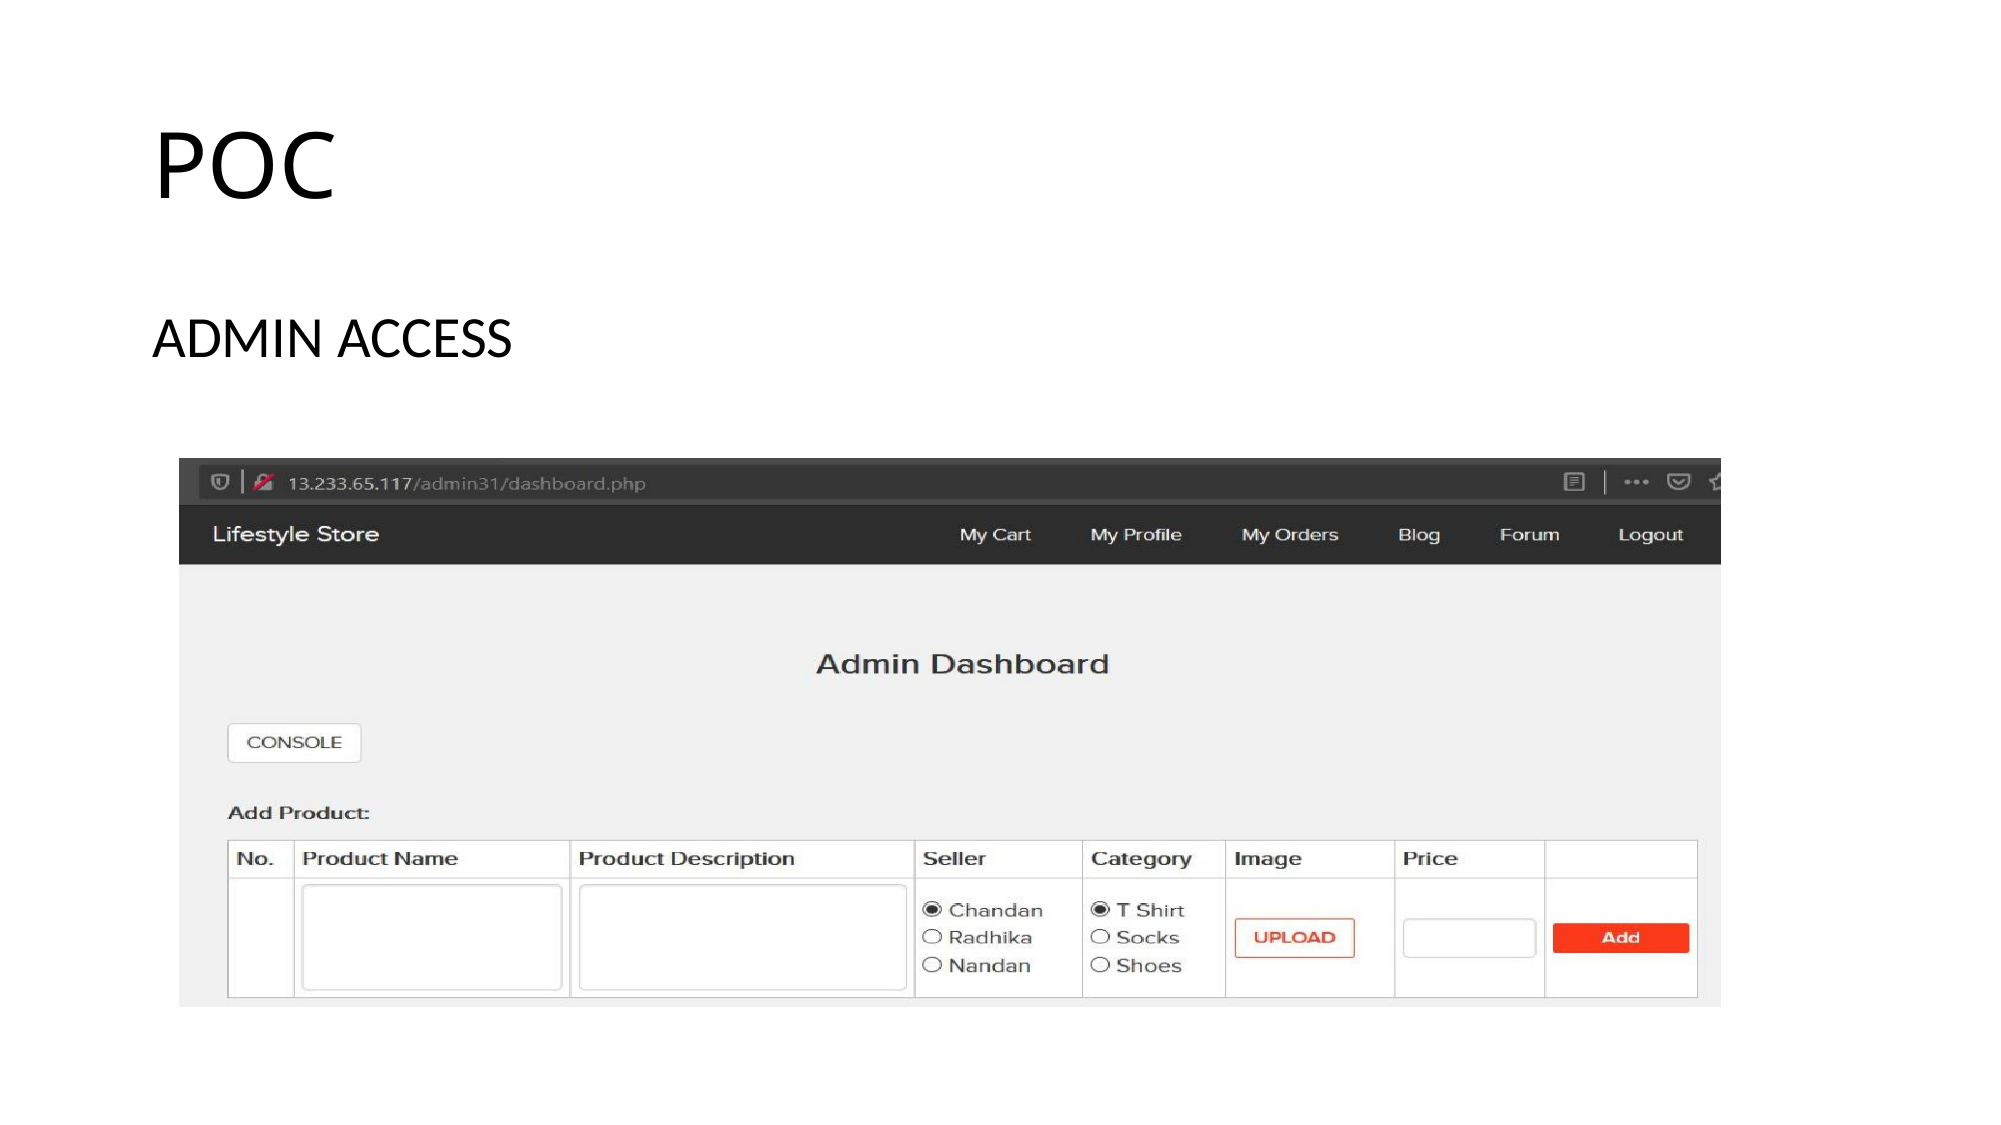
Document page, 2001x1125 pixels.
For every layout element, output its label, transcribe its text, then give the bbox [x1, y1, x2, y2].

picture [179, 458, 1721, 1007]
list ADMIN ACCESS [137, 299, 1863, 1014]
title POC [137, 59, 1863, 278]
